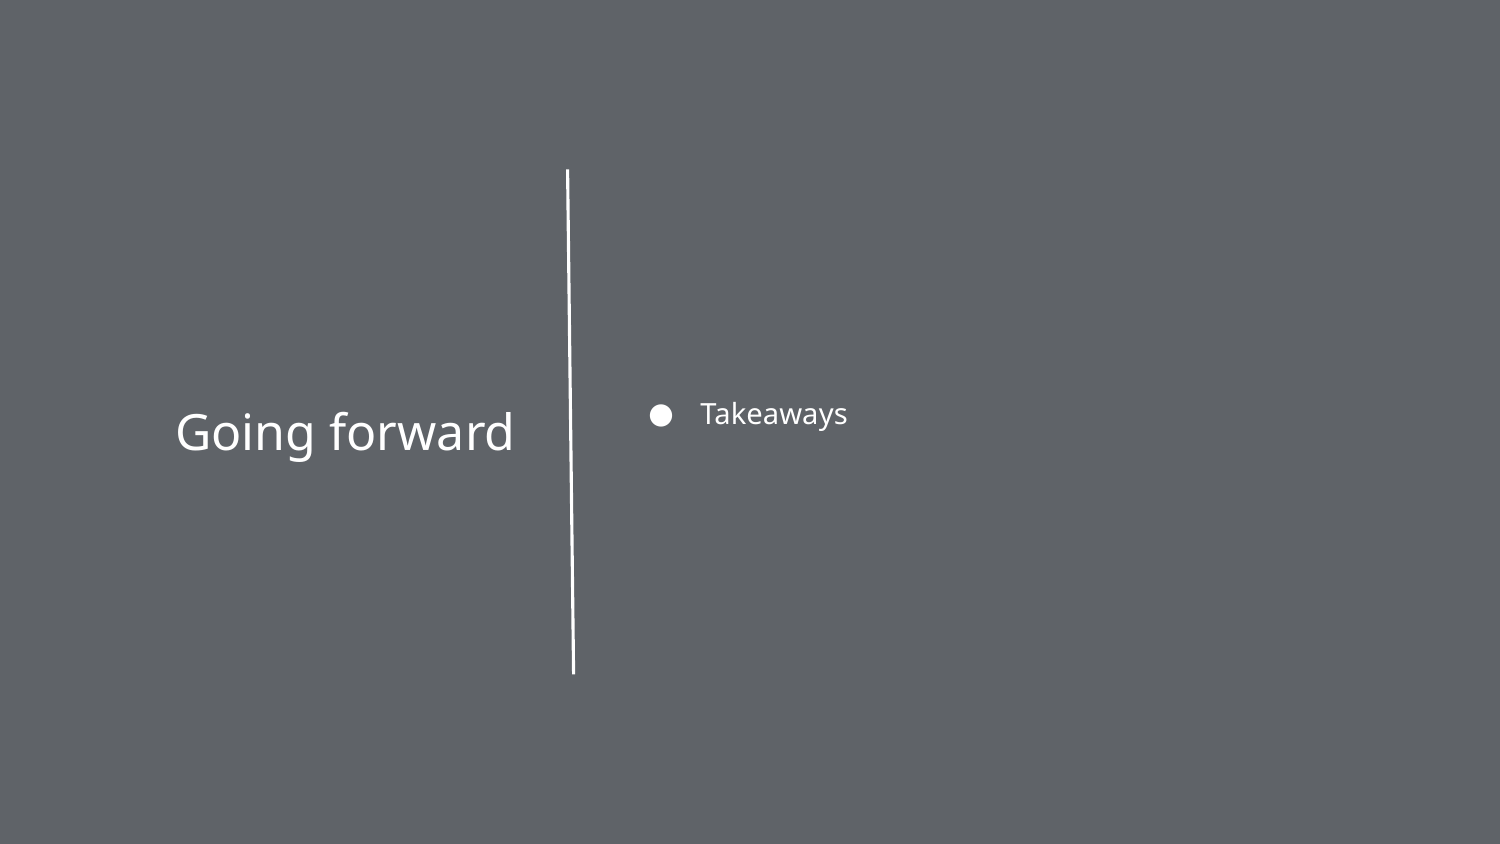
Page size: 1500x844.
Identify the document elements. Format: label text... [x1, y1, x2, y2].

text_box Going forward [0, 376, 531, 476]
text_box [567, 169, 574, 675]
text_box Takeaways [610, 362, 984, 445]
